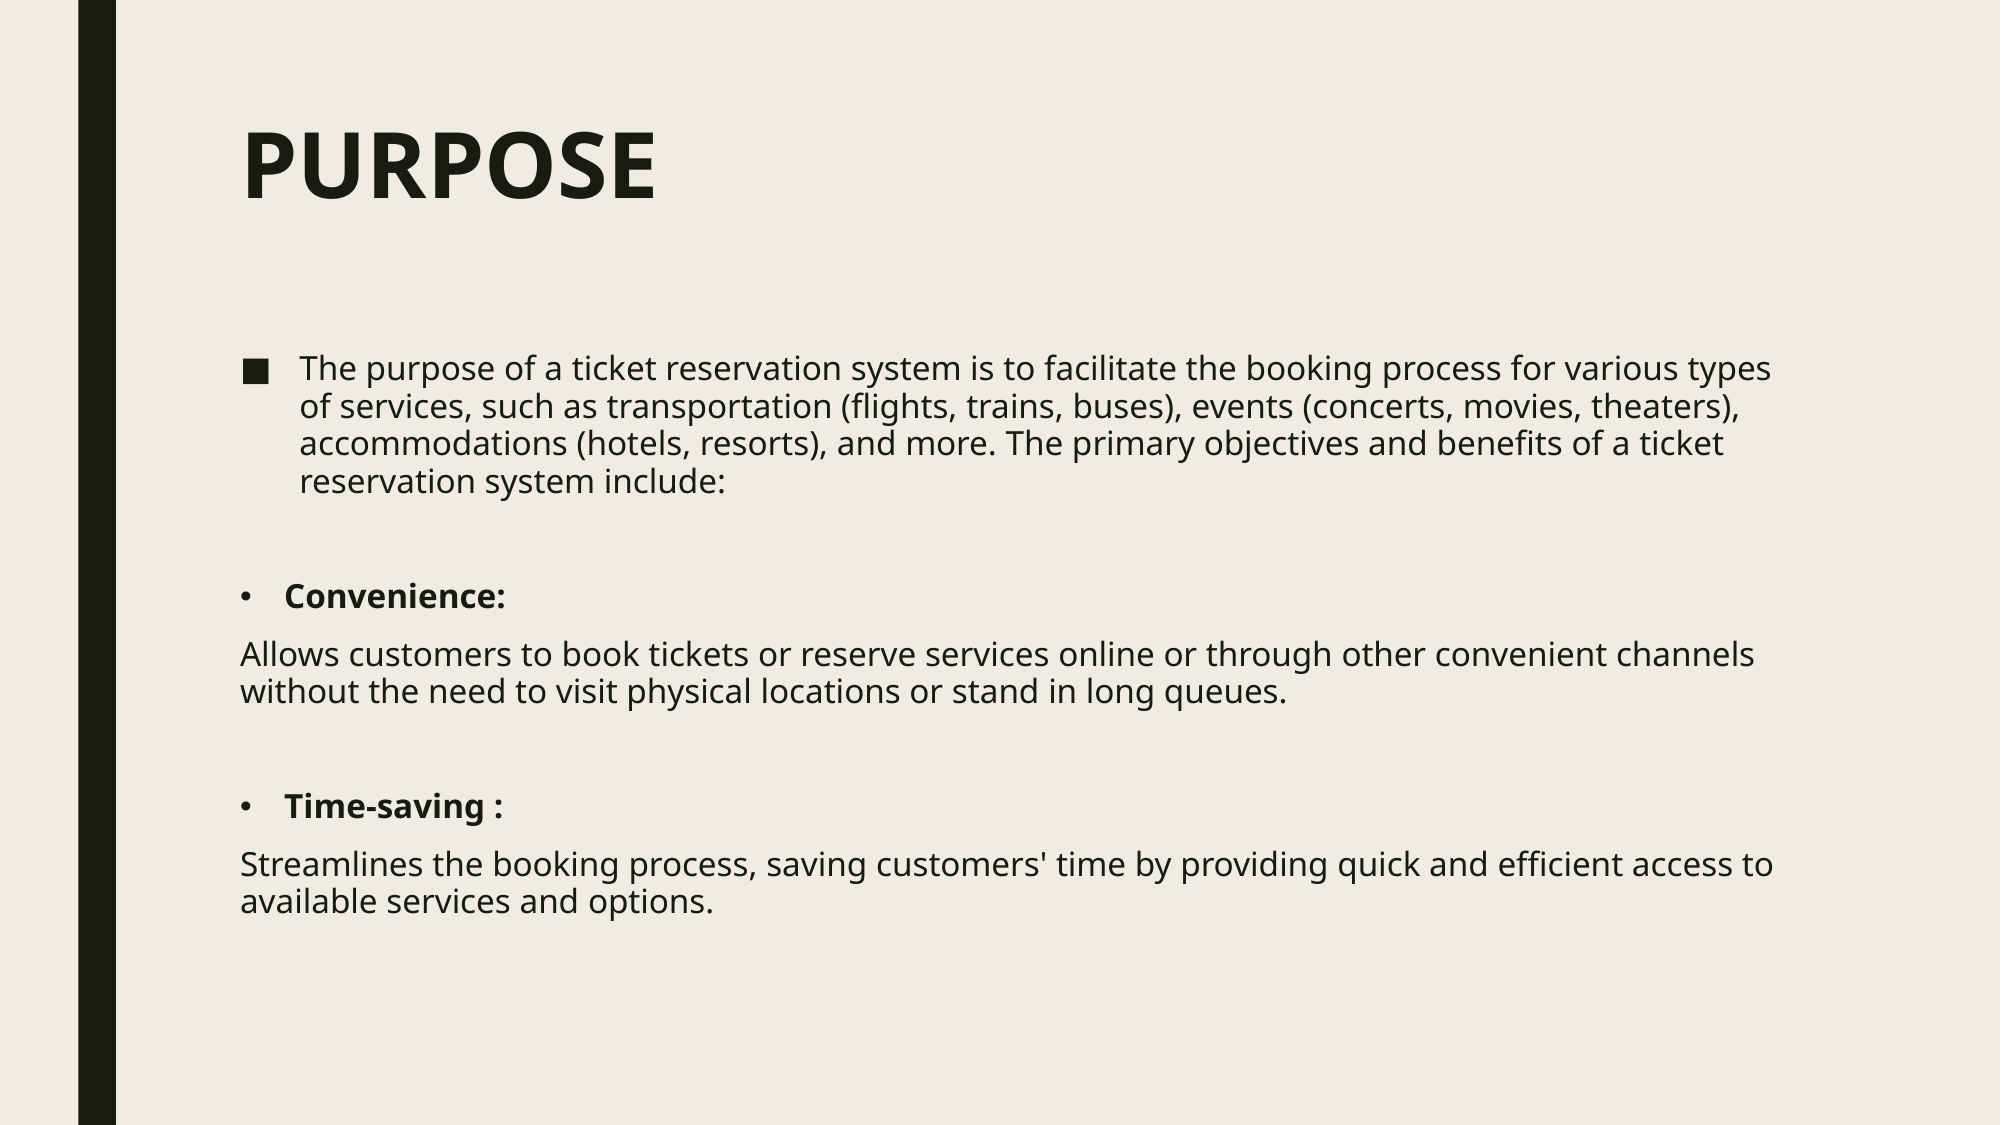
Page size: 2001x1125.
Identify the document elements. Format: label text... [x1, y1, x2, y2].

title PURPOSE [225, 112, 1800, 342]
list The purpose of a ticket reservation system is to facilitate the booking process for various types of services, such as transportation (flights, trains, buses), events (concerts, movies, theaters), accommodations (hotels, resorts), and more. The primary objectives and benefits of a ticket reservation system include: Convenience: Allows customers to book tickets or reserve services online or through other convenient channels without the need to visit physical locations or stand in long queues. Time-saving : Streamlines the booking process, saving customers' time by providing quick and efficient access to available services and options. [225, 342, 1800, 931]
